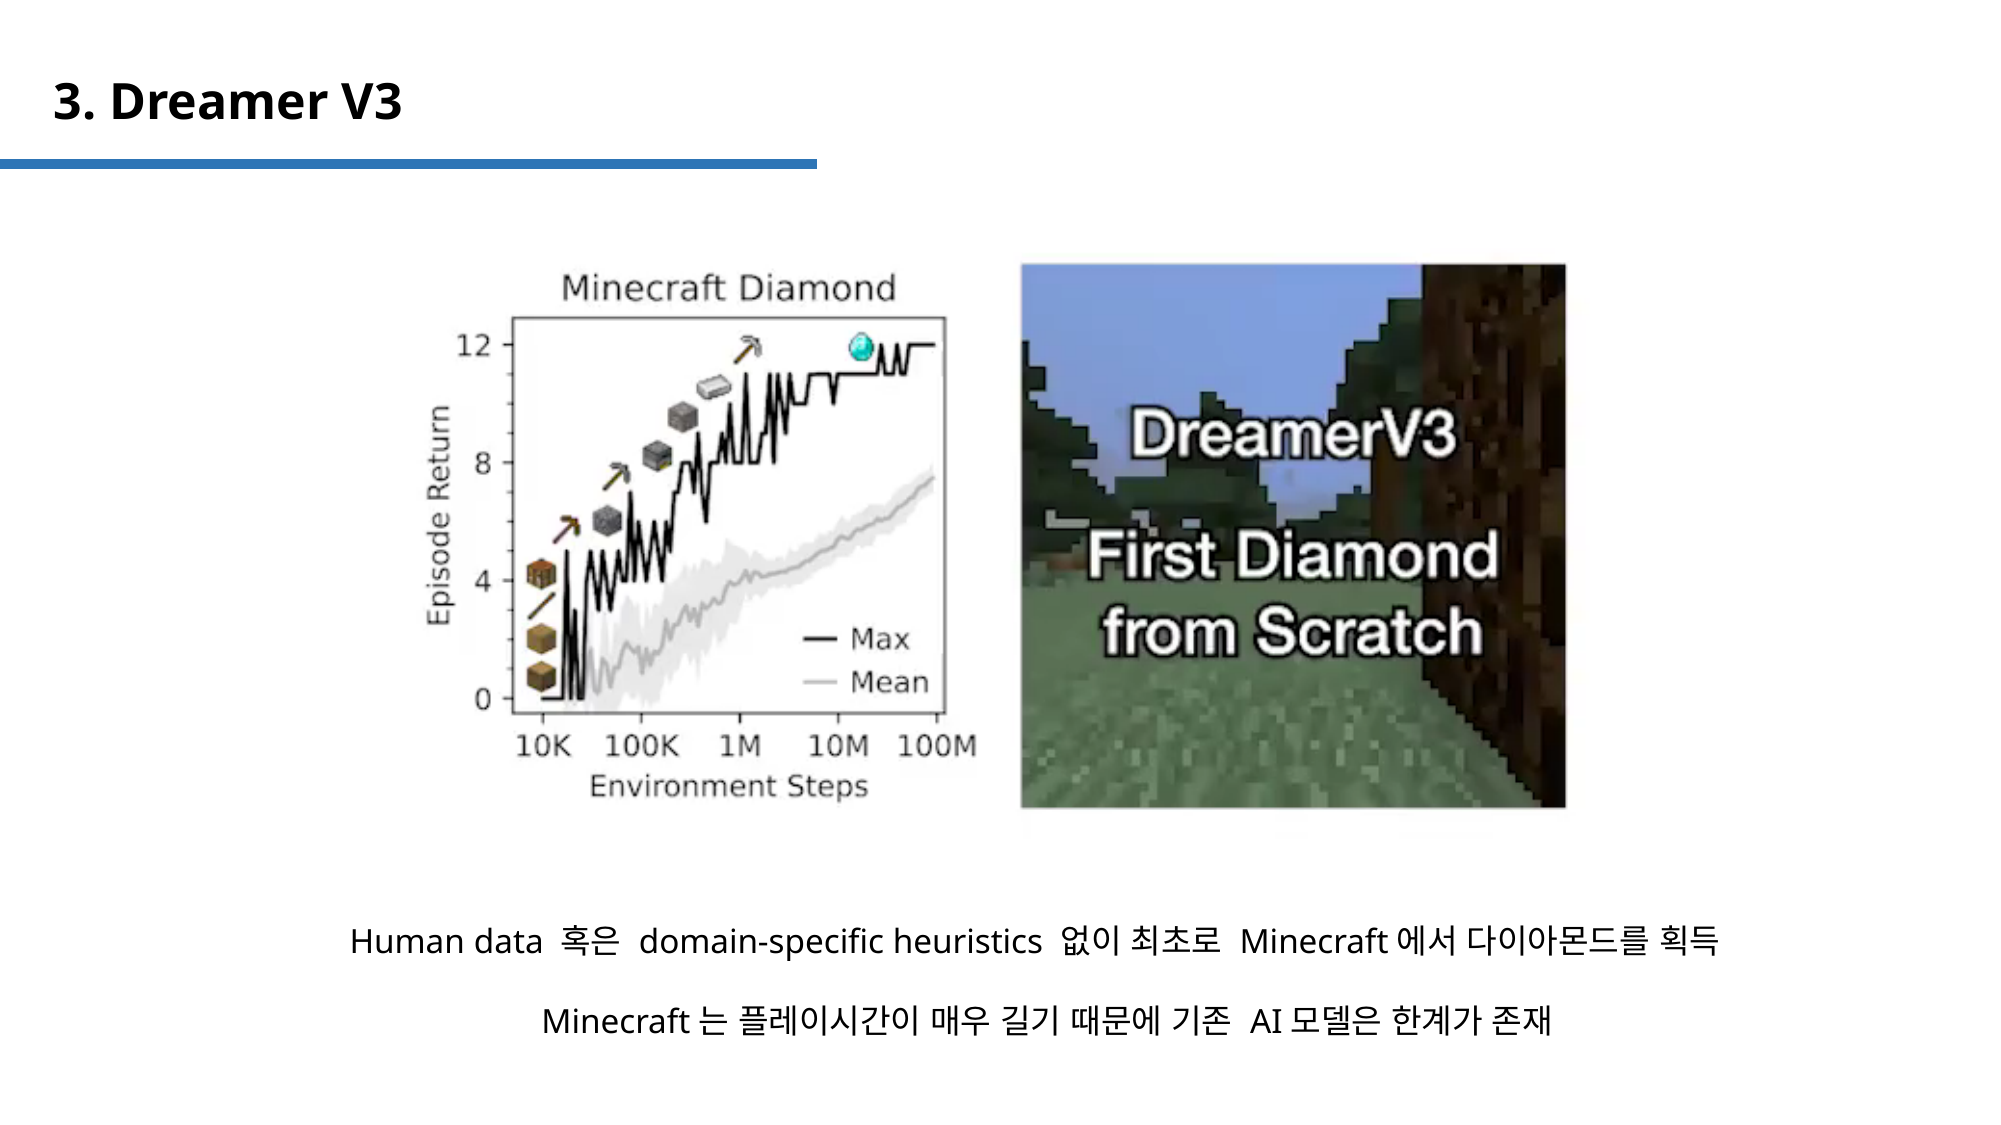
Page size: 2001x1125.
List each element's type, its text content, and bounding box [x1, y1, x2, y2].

text_box 3. Dreamer V3 [38, 61, 418, 137]
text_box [383, 191, 1617, 886]
text_box Human data 혹은 domain-specific heuristics 없이 최초로 Minecraft에서 다이아몬드를 획득 Minecraft는 플레이시간이 매우 길기 때문에 기존 AI모델은 한계가 존재 [334, 913, 1760, 1048]
